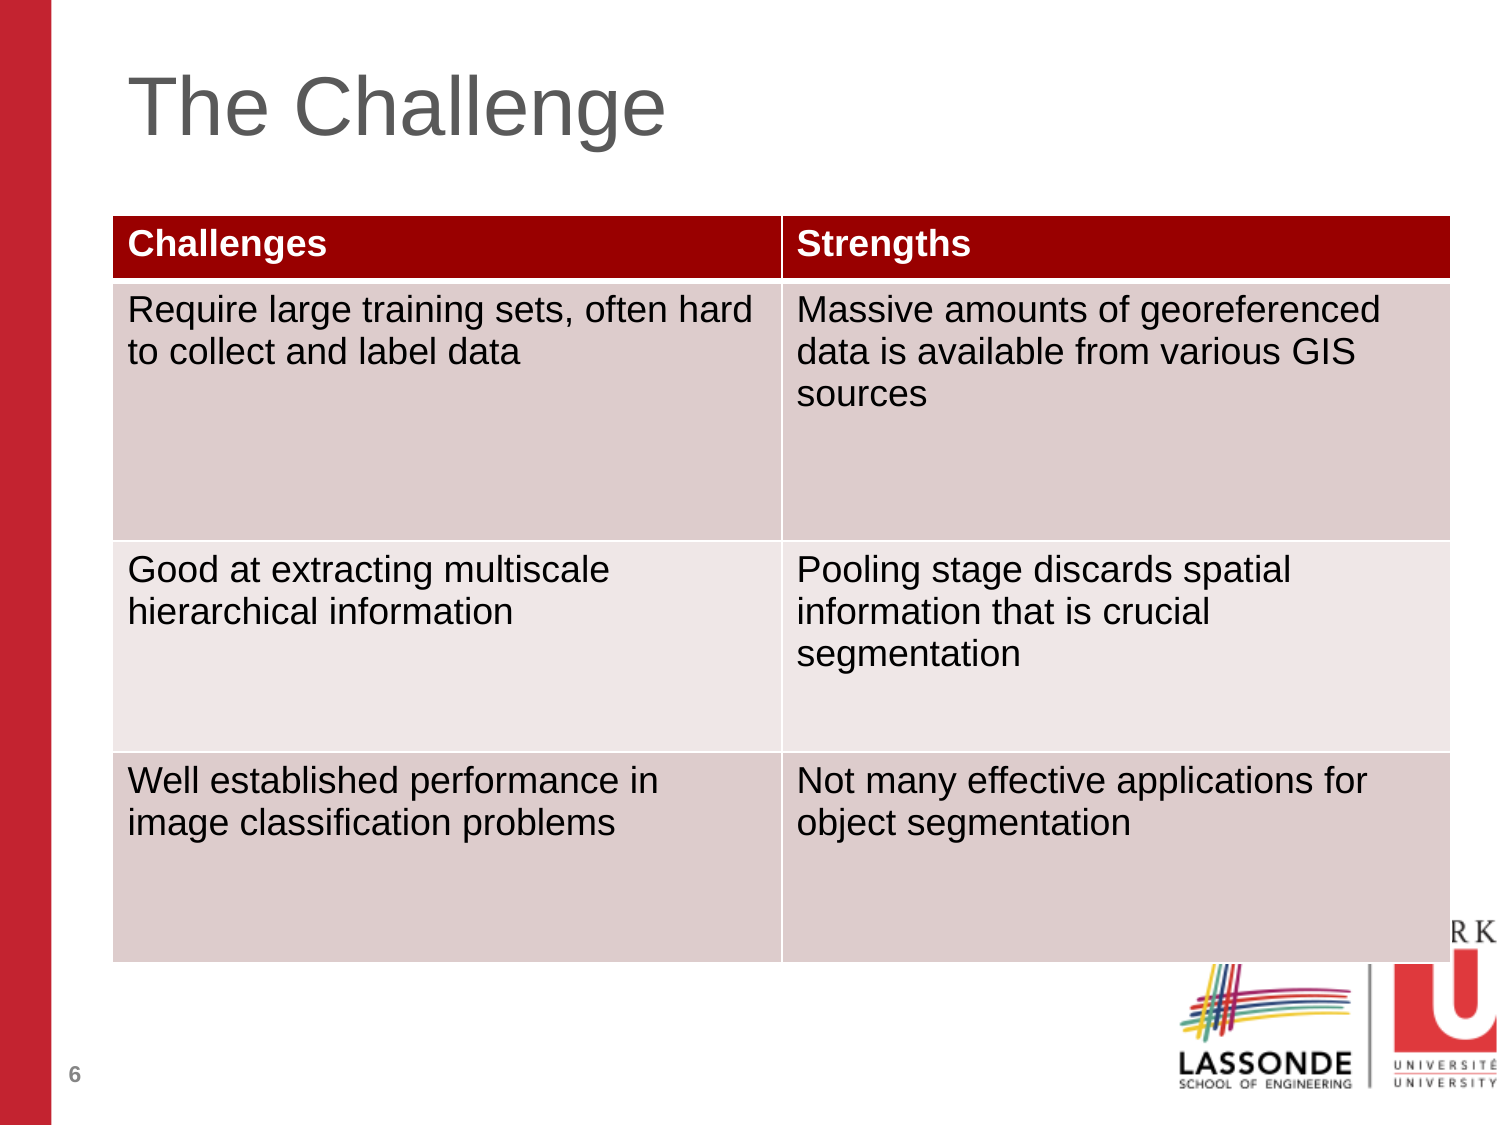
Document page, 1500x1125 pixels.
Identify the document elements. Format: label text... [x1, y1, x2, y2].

table_header Challenges [113, 216, 781, 278]
table_cell Pooling stage discards spatial information that is crucial segmentation [783, 542, 1450, 751]
table_cell Massive amounts of georeferenced data is available from various GIS sources [783, 284, 1450, 540]
table_cell Good at extracting multiscale hierarchical information [113, 542, 781, 751]
picture [1177, 889, 1500, 1125]
table_header Strengths [783, 216, 1450, 278]
table_cell Require large training sets, often hard to collect and label data [113, 284, 781, 540]
table_cell Well established performance in image classification problems [113, 753, 781, 962]
table_cell Not many effective applications for object segmentation [783, 753, 1450, 962]
title The Challenge [112, 45, 1451, 214]
